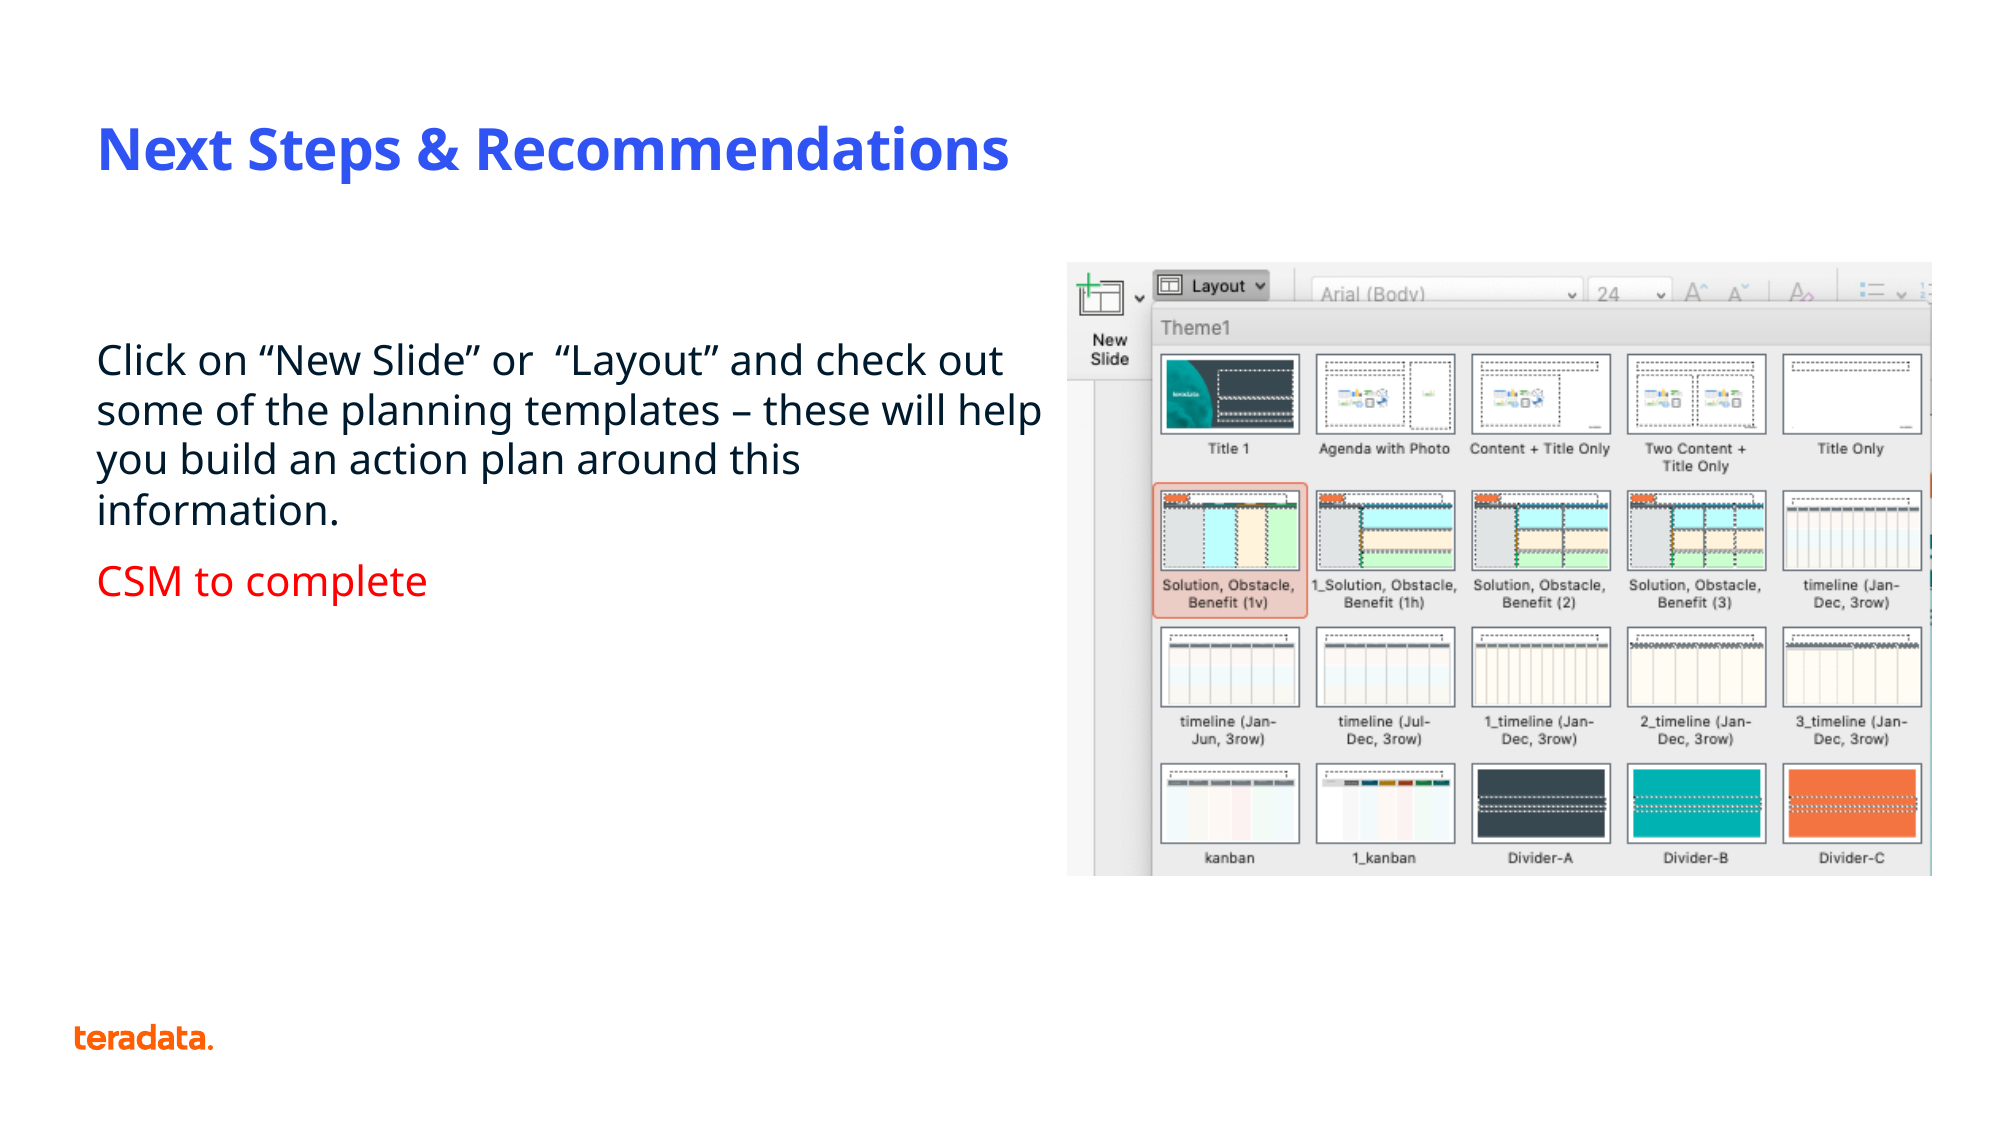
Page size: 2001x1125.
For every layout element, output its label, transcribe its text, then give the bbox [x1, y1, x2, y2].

picture [1067, 262, 1932, 876]
title Next Steps & Recommendations [96, 64, 1822, 183]
list Click on “New Slide” or “Layout” and check out some of the planning templates – these will help you build an action plan around this information. CSM to complete [96, 262, 1045, 1019]
